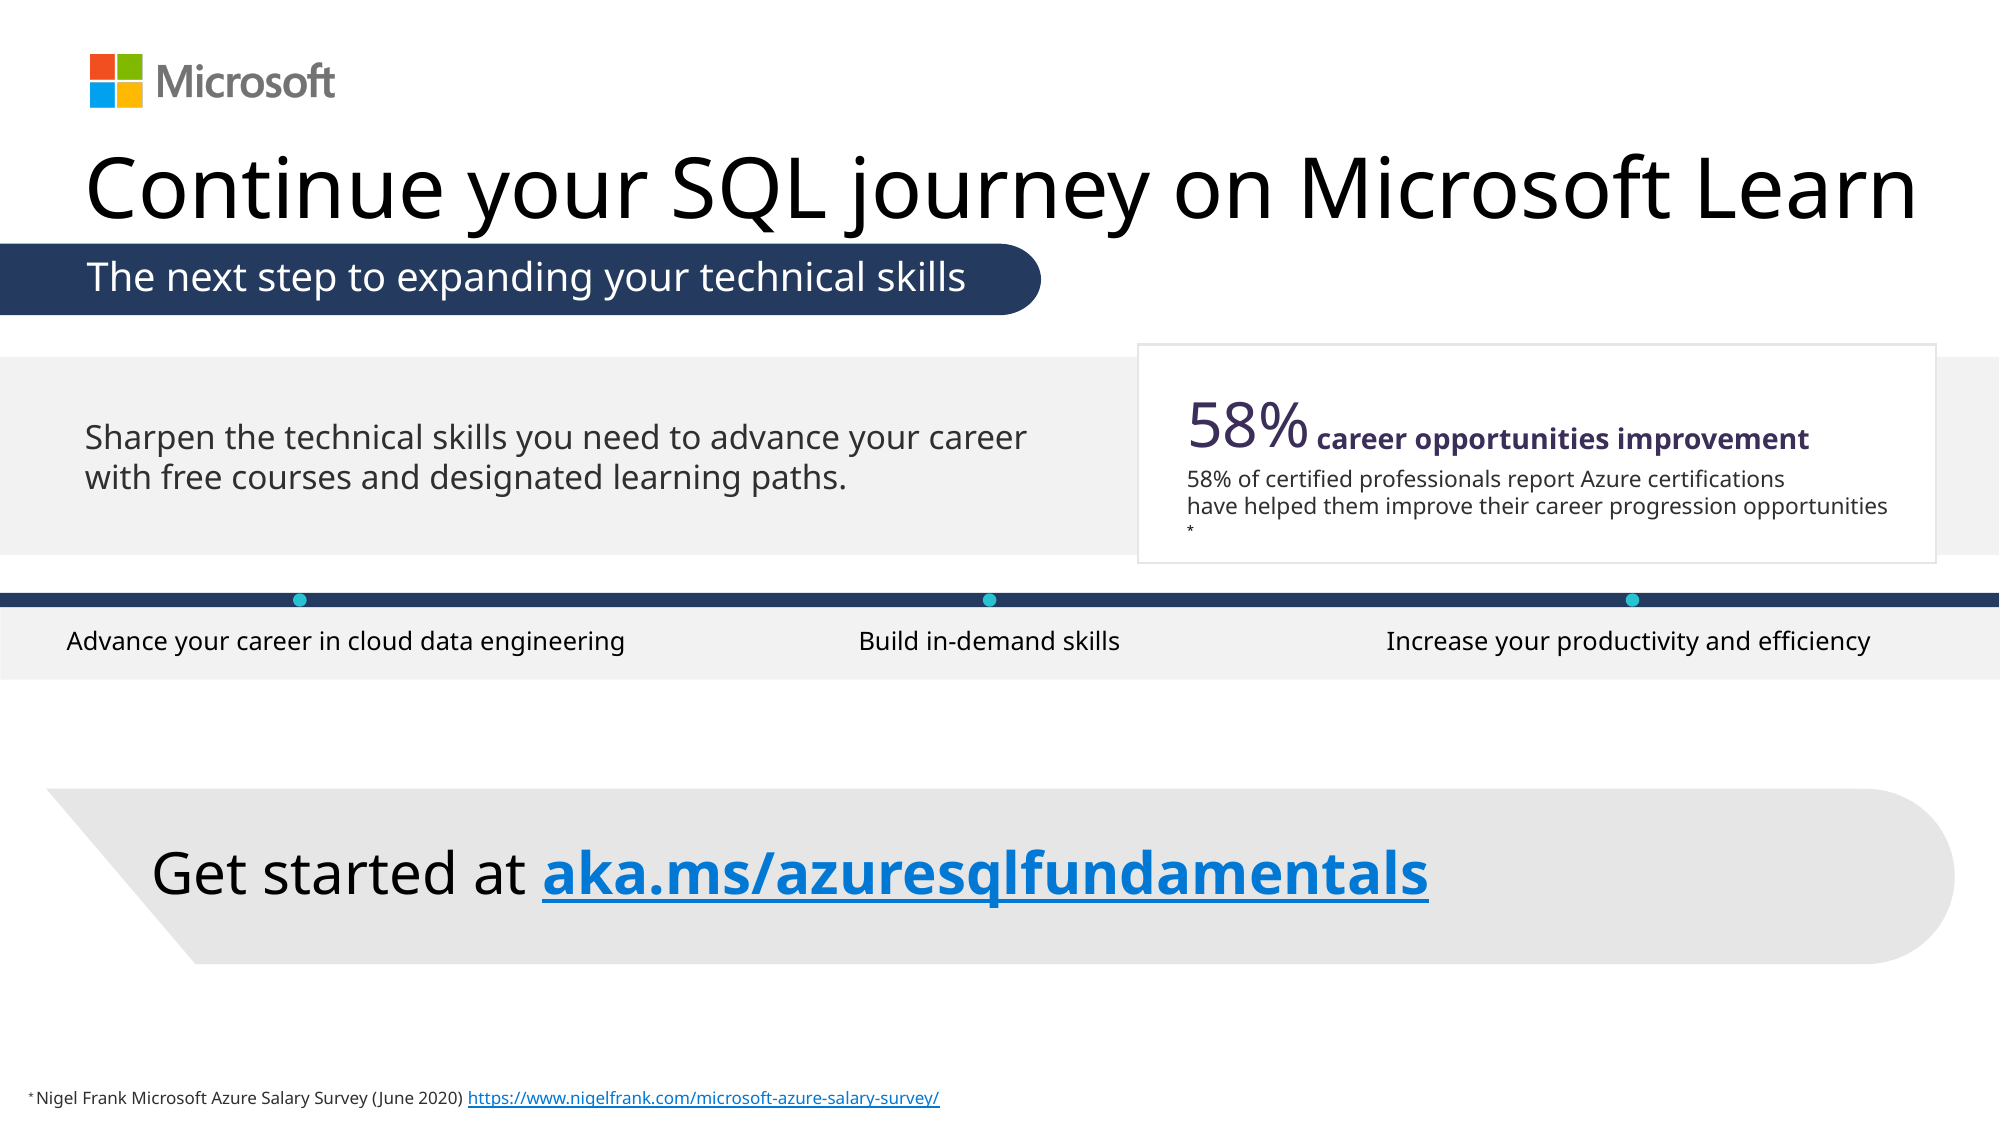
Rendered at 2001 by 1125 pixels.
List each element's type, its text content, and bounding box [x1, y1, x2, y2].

text_box * Nigel Frank Microsoft Azure Salary Survey (June 2020) https://www.nigelfrank.com/microsoft-azure-salary-survey/ [28, 1080, 983, 1119]
text_box Build in-demand skills [682, 617, 1297, 663]
text_box [982, 593, 997, 607]
text_box [1936, 356, 1999, 555]
text_box The next step to expanding your technical skills [0, 243, 1042, 316]
picture [90, 54, 342, 109]
text_box [0, 356, 1138, 555]
text_box [0, 595, 2000, 680]
text_box [293, 593, 307, 607]
text_box Sharpen the technical skills you need to advance your career with free courses and designated learning paths. [84, 370, 1053, 542]
text_box [1625, 593, 1640, 607]
text_box Increase your productivity and efficiency [1325, 617, 1940, 663]
text_box Continue your SQL journey on Microsoft Learn [84, 126, 1979, 243]
text_box Advance your career in cloud data engineering [39, 617, 654, 663]
text_box [1138, 344, 1936, 564]
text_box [45, 788, 1955, 965]
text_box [1186, 384, 1892, 524]
text_box [0, 592, 1999, 608]
